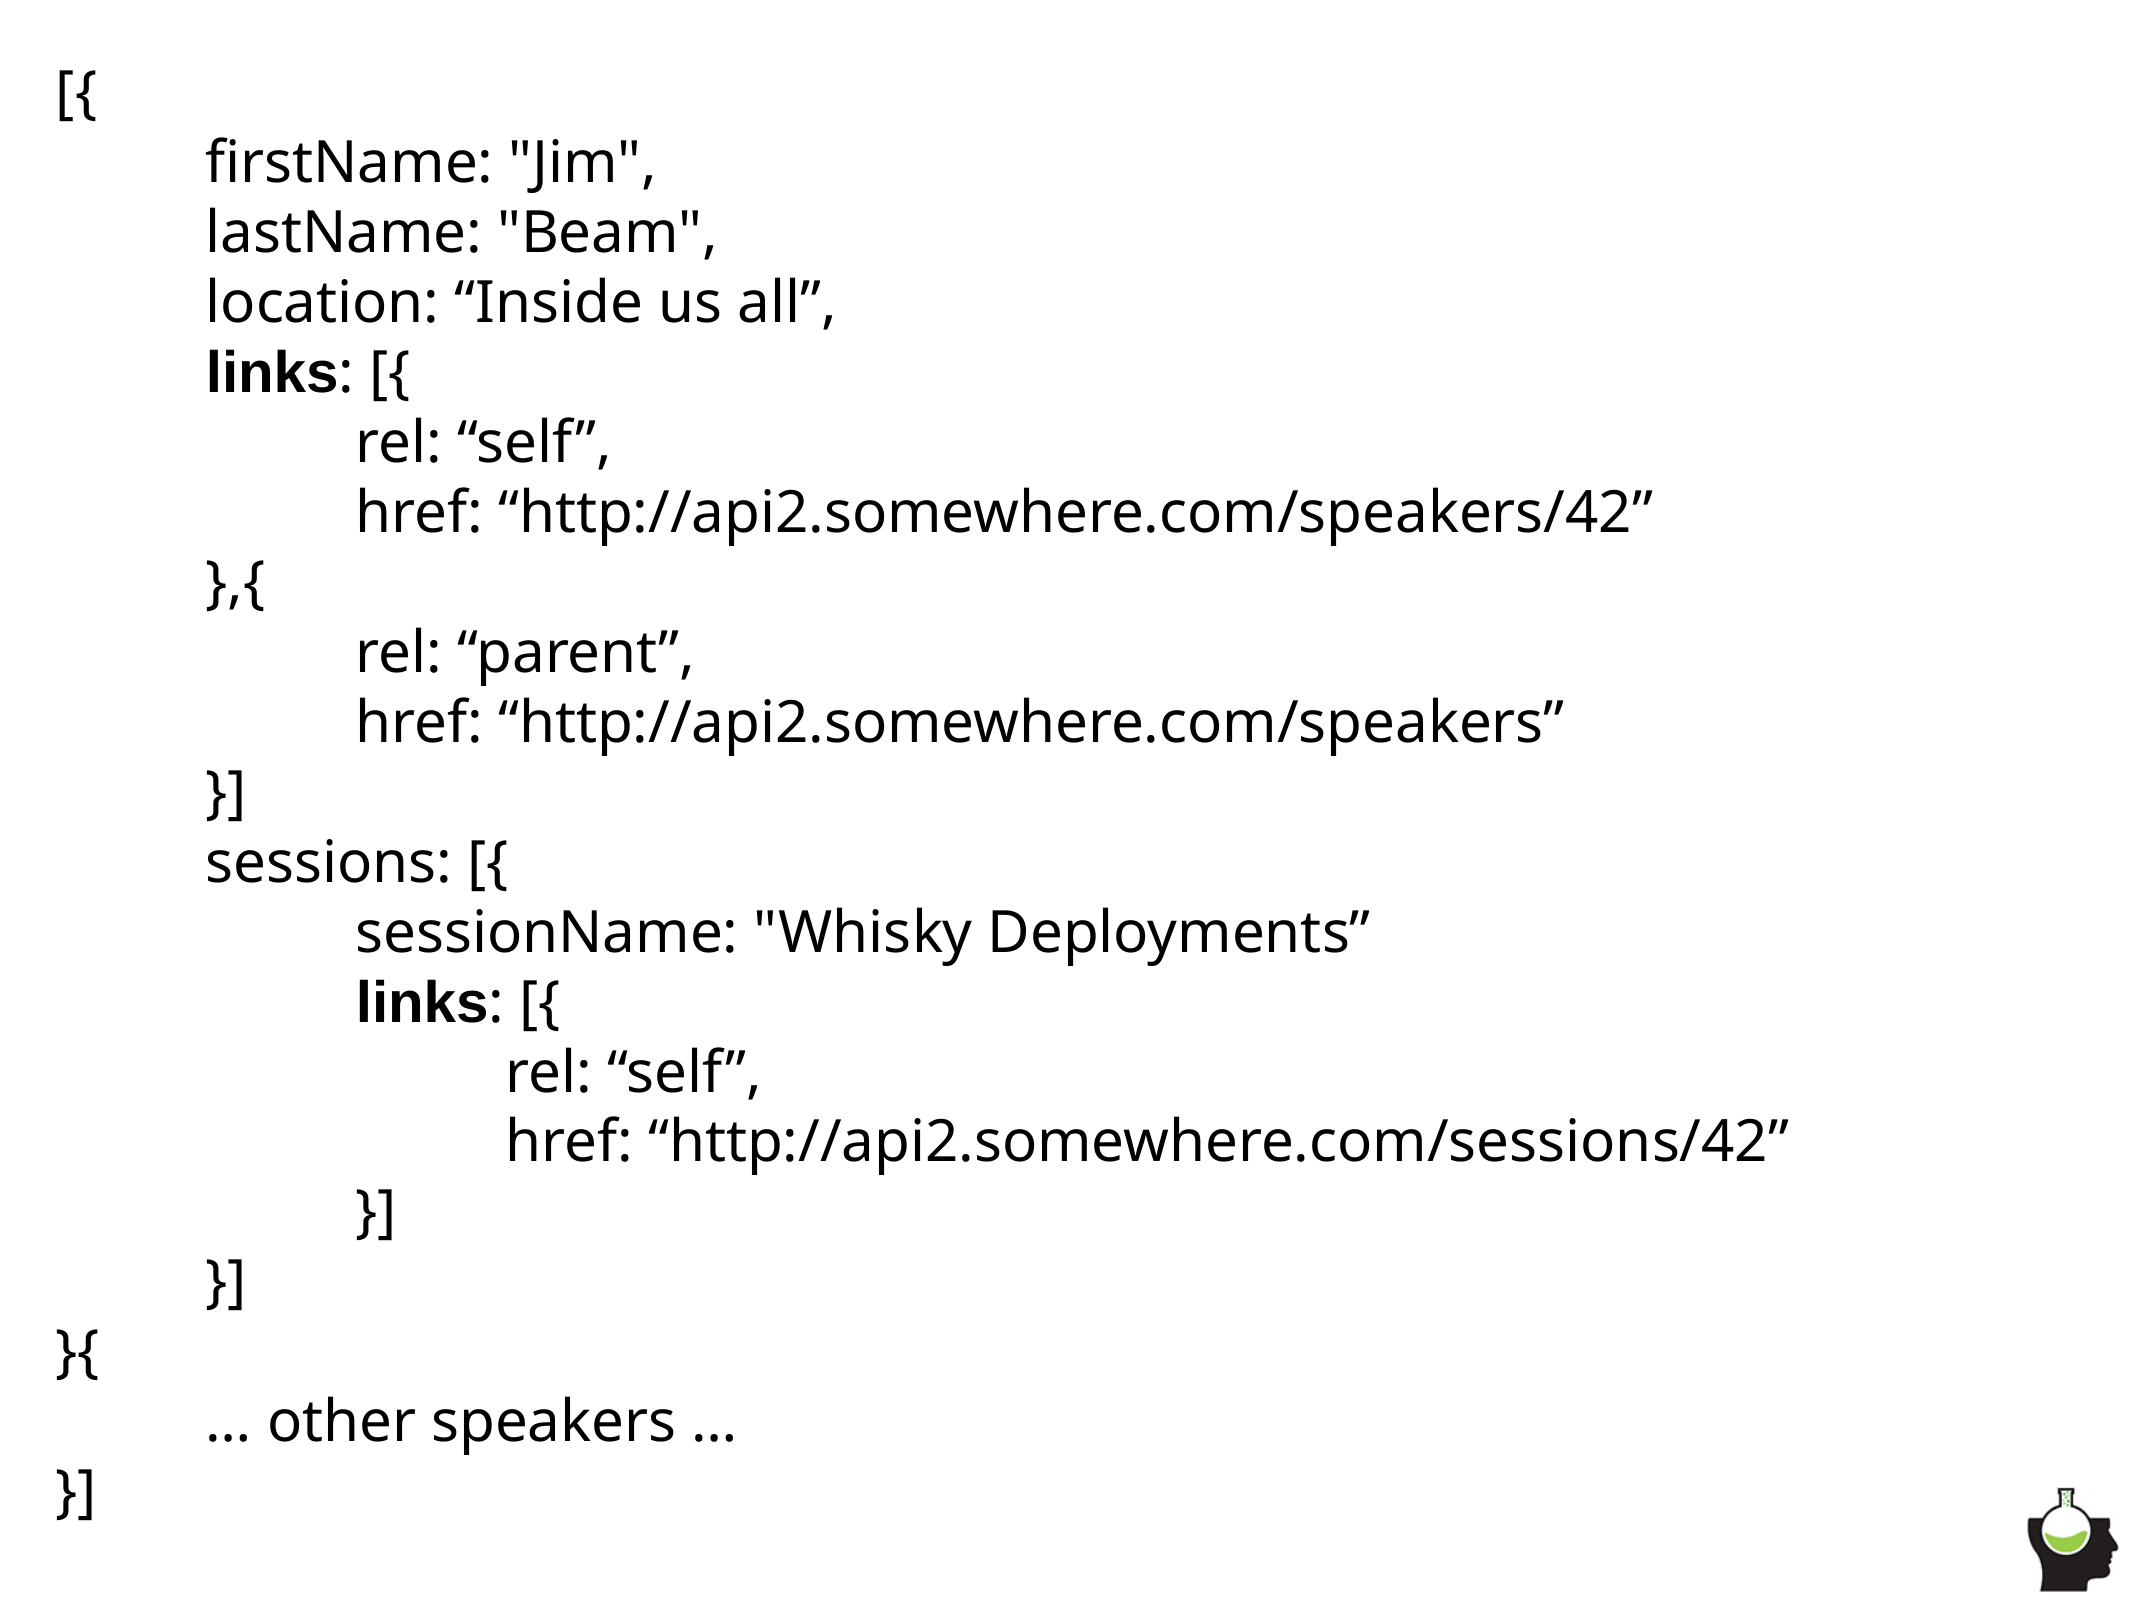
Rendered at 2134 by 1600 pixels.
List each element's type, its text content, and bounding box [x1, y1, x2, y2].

picture [2025, 1487, 2120, 1592]
text_box [{ firstName: "Jim", lastName: "Beam", location: “Inside us all”, links: [{ rel: “self”, href: “http://api2.somewhere.com/speakers/42” },{ rel: “parent”, href: “http://api2.somewhere.com/speakers” }] sessions: [{ sessionName: "Whisky Deployments” links: [{ rel: “self”, href: “http://api2.somewhere.com/sessions/42” }] }] }{ … other speakers … }] [55, 53, 2078, 1524]
